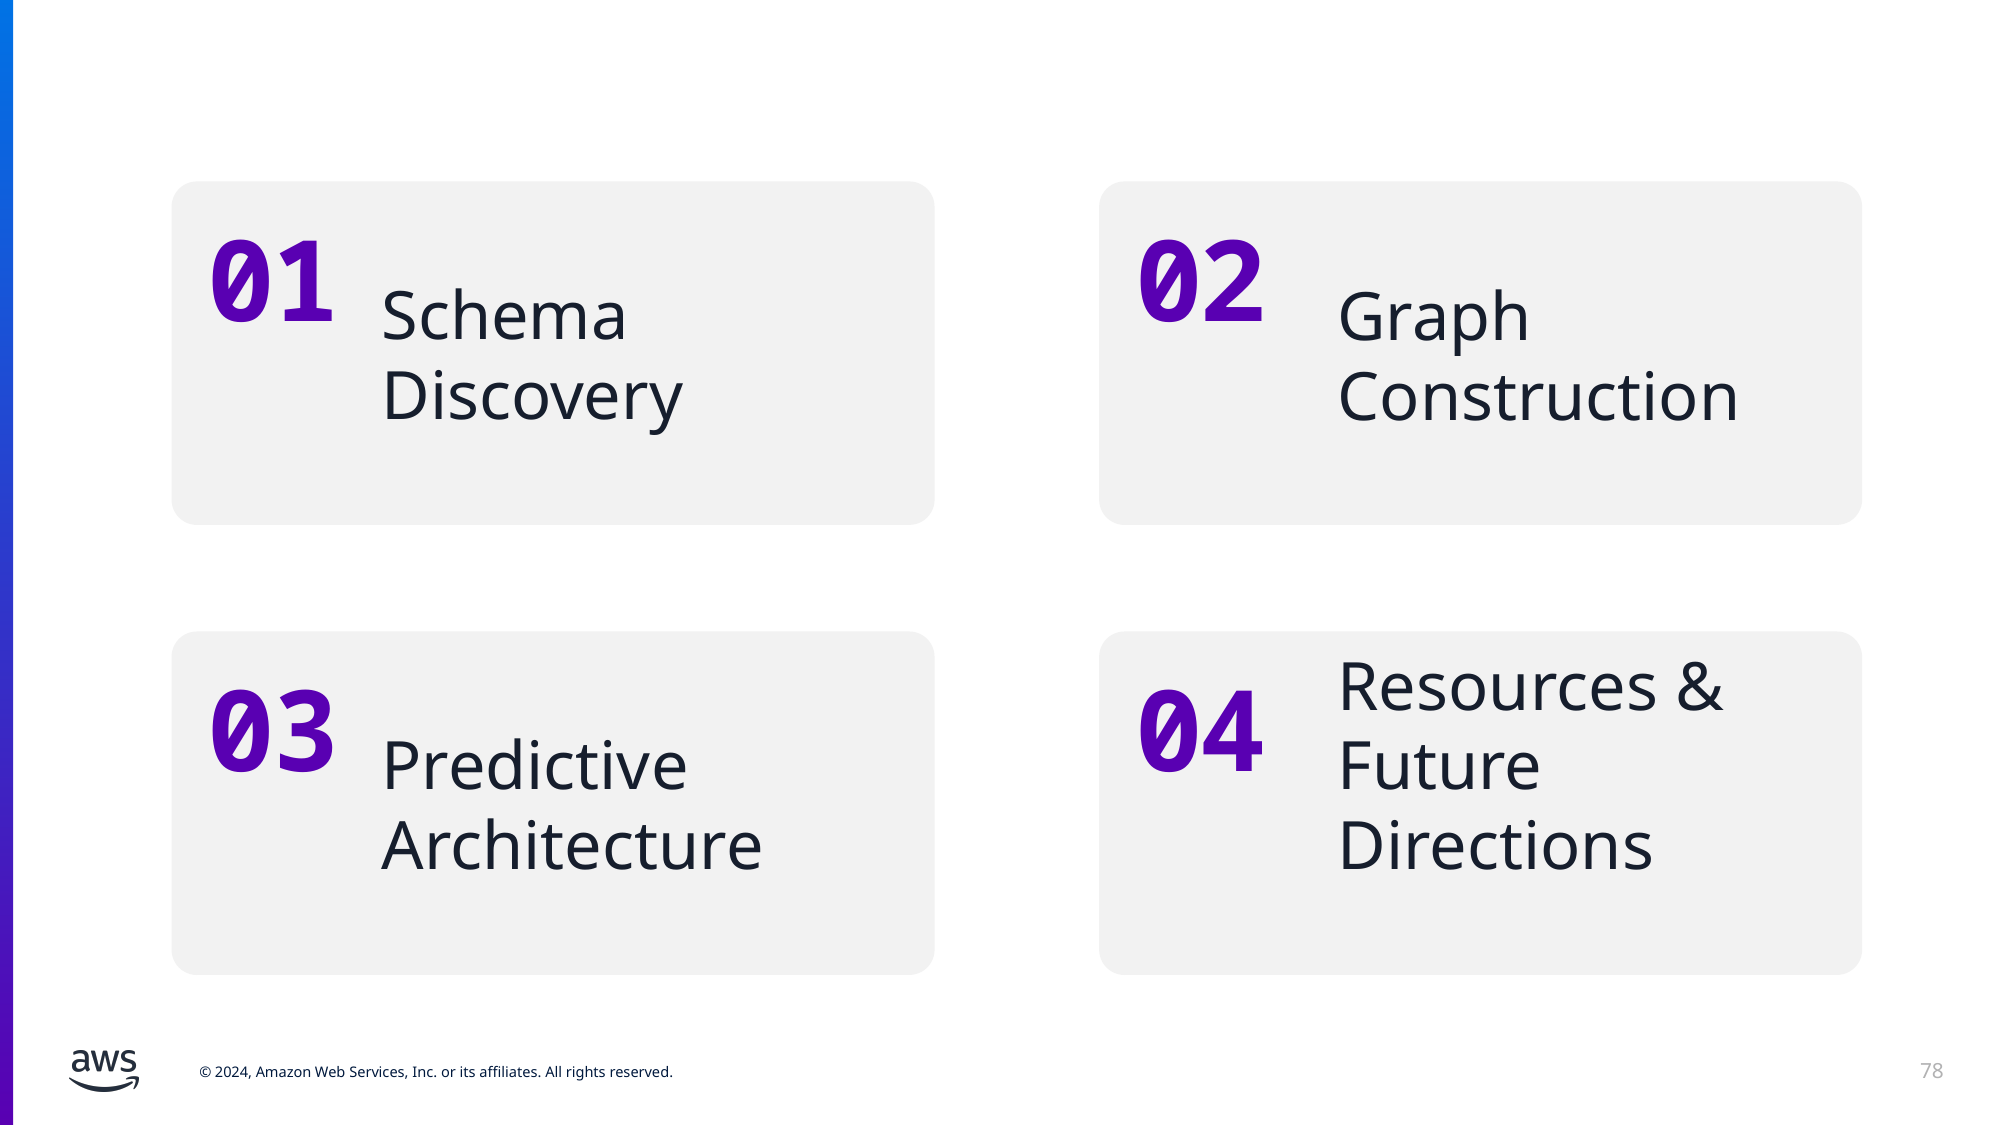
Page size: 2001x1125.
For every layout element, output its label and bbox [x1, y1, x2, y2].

list [196, 650, 340, 803]
list [1123, 200, 1268, 353]
list [1123, 650, 1268, 803]
list [381, 263, 853, 441]
text_box [1337, 266, 1809, 442]
text_box [1337, 635, 1809, 891]
slide_number [1493, 1041, 1944, 1102]
picture [69, 1050, 139, 1092]
text_box [381, 715, 853, 891]
list [196, 200, 340, 353]
